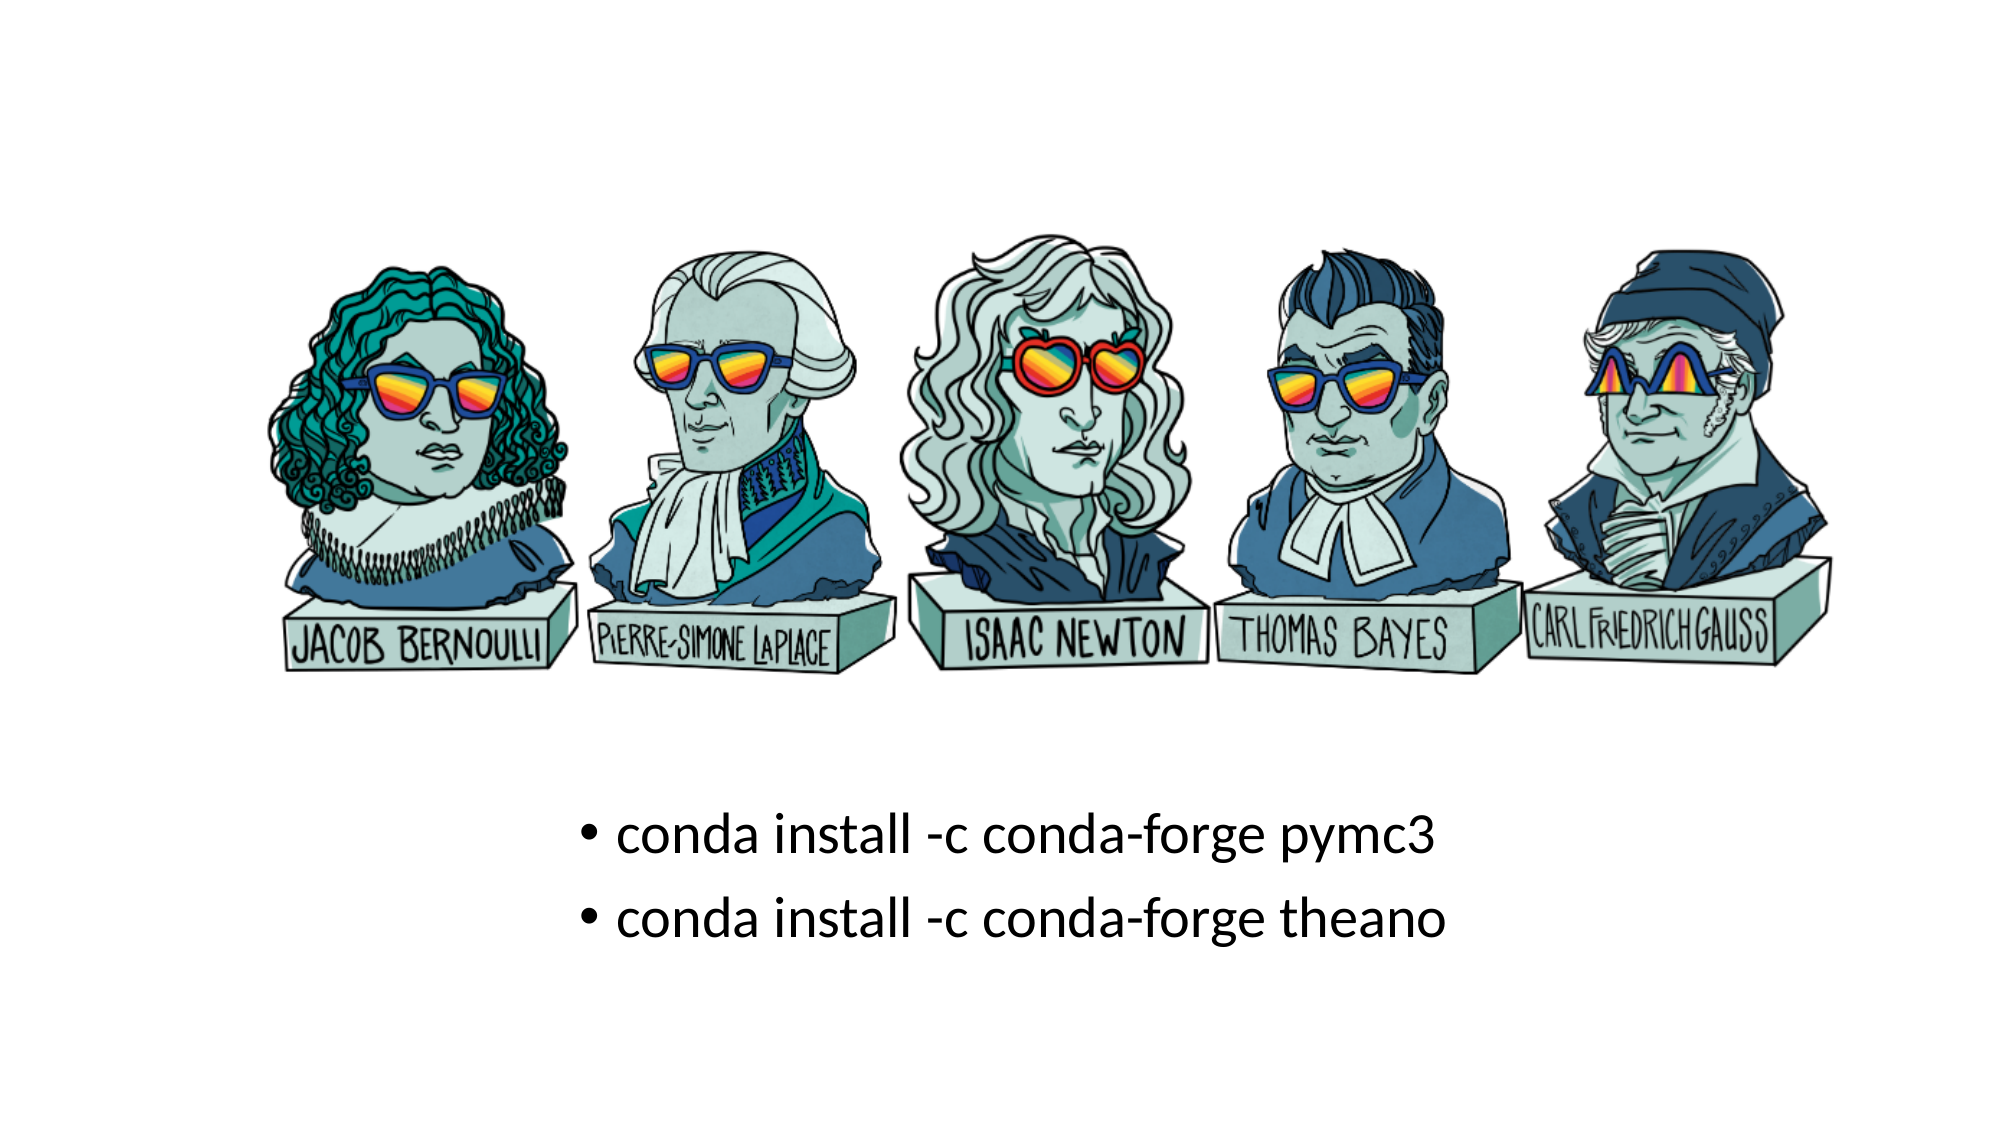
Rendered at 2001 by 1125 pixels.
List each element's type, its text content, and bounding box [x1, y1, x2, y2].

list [259, 230, 1835, 682]
list conda install -c conda-forge pymc3 conda install -c conda-forge theano [564, 796, 1530, 1031]
